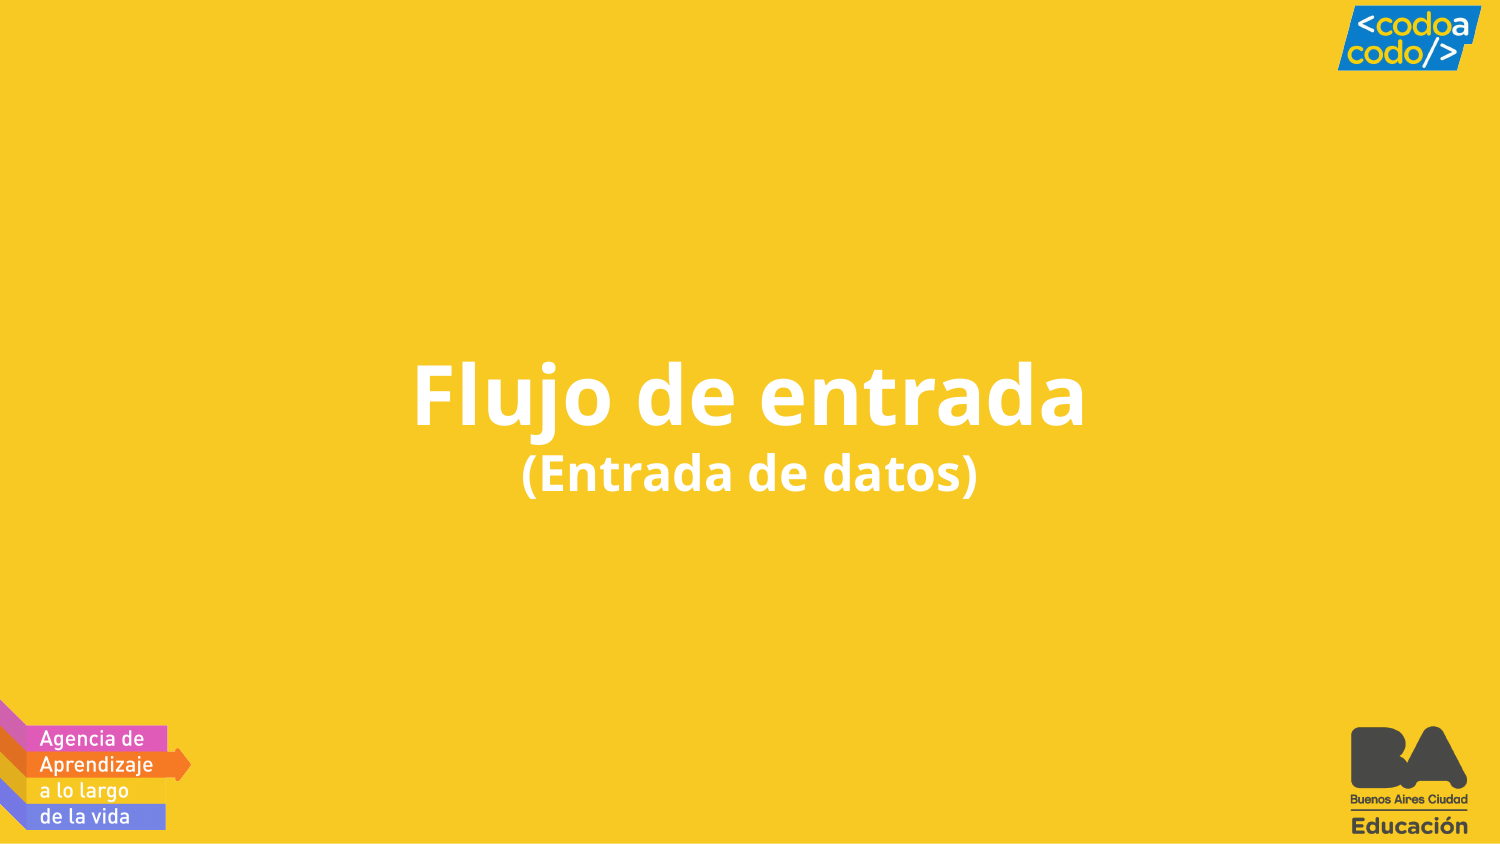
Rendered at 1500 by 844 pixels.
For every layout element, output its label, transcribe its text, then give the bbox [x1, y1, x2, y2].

picture [1337, 5, 1482, 71]
picture [1297, 668, 1500, 844]
picture [0, 699, 191, 830]
title Flujo de entrada (Entrada de datos) [90, 293, 1410, 551]
